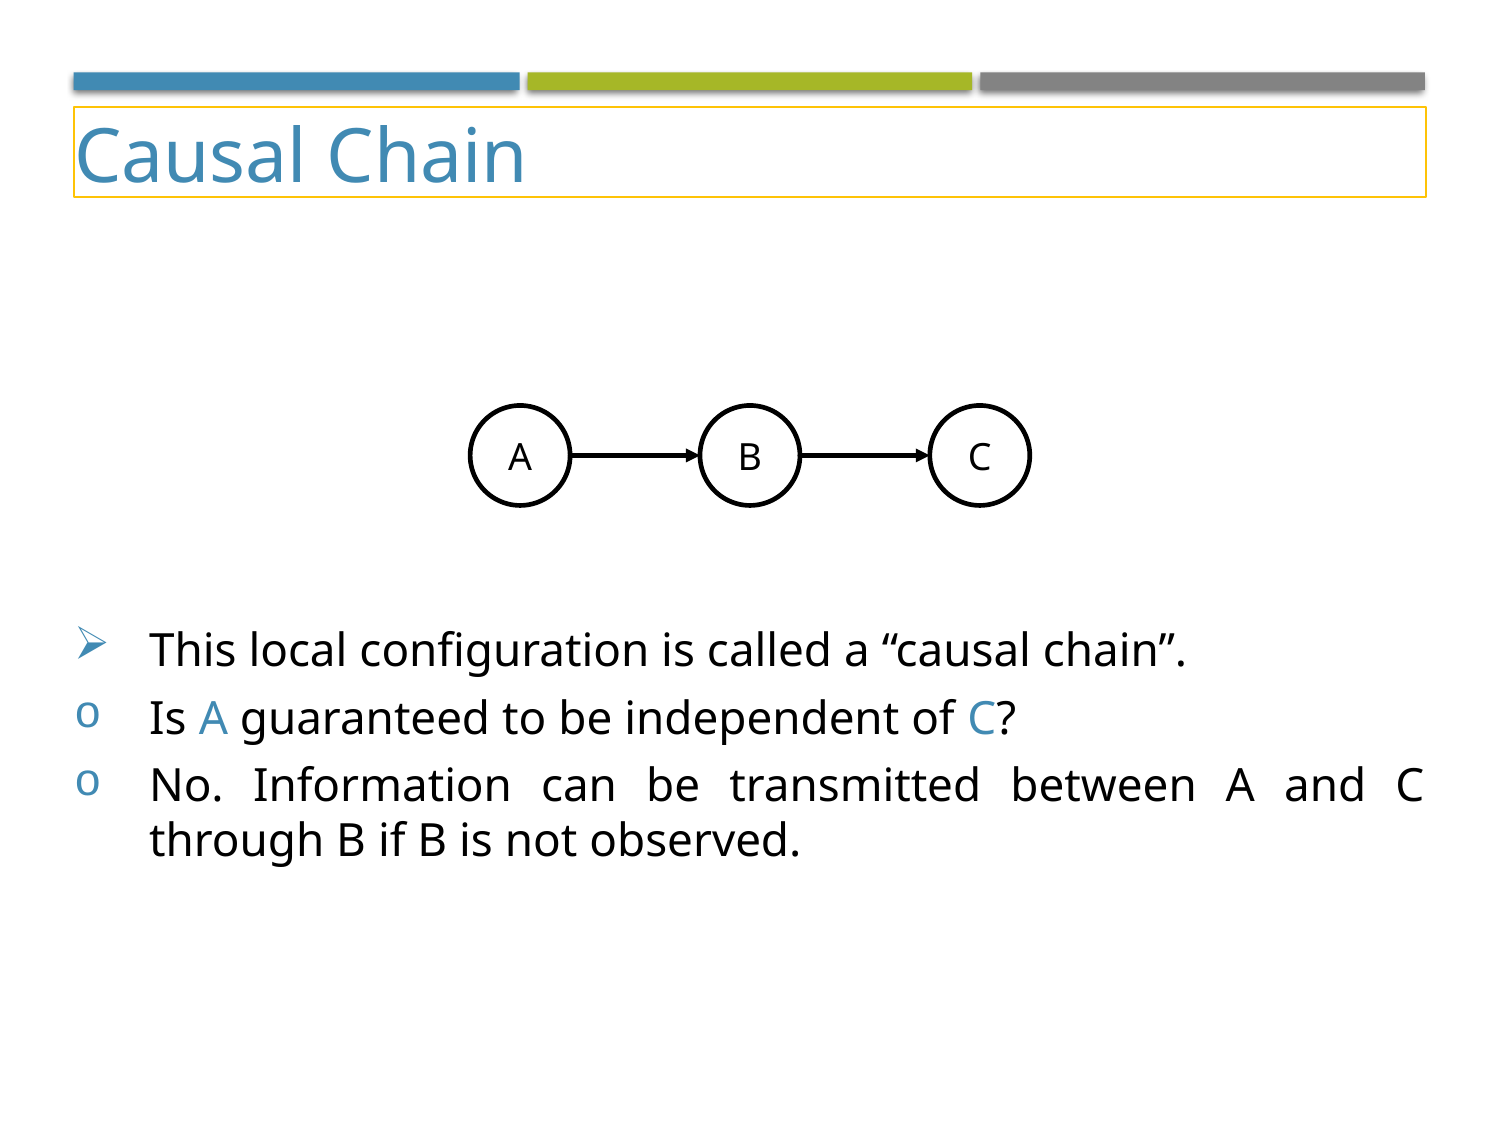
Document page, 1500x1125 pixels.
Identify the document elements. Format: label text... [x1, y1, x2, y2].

text_box Causal Chain [74, 106, 1426, 198]
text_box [469, 404, 1031, 506]
text_box This local configuration is called a “causal chain”. Is A guaranteed to be independent of C? No. Information can be transmitted between A and C through B if B is not observed. [74, 620, 1426, 866]
